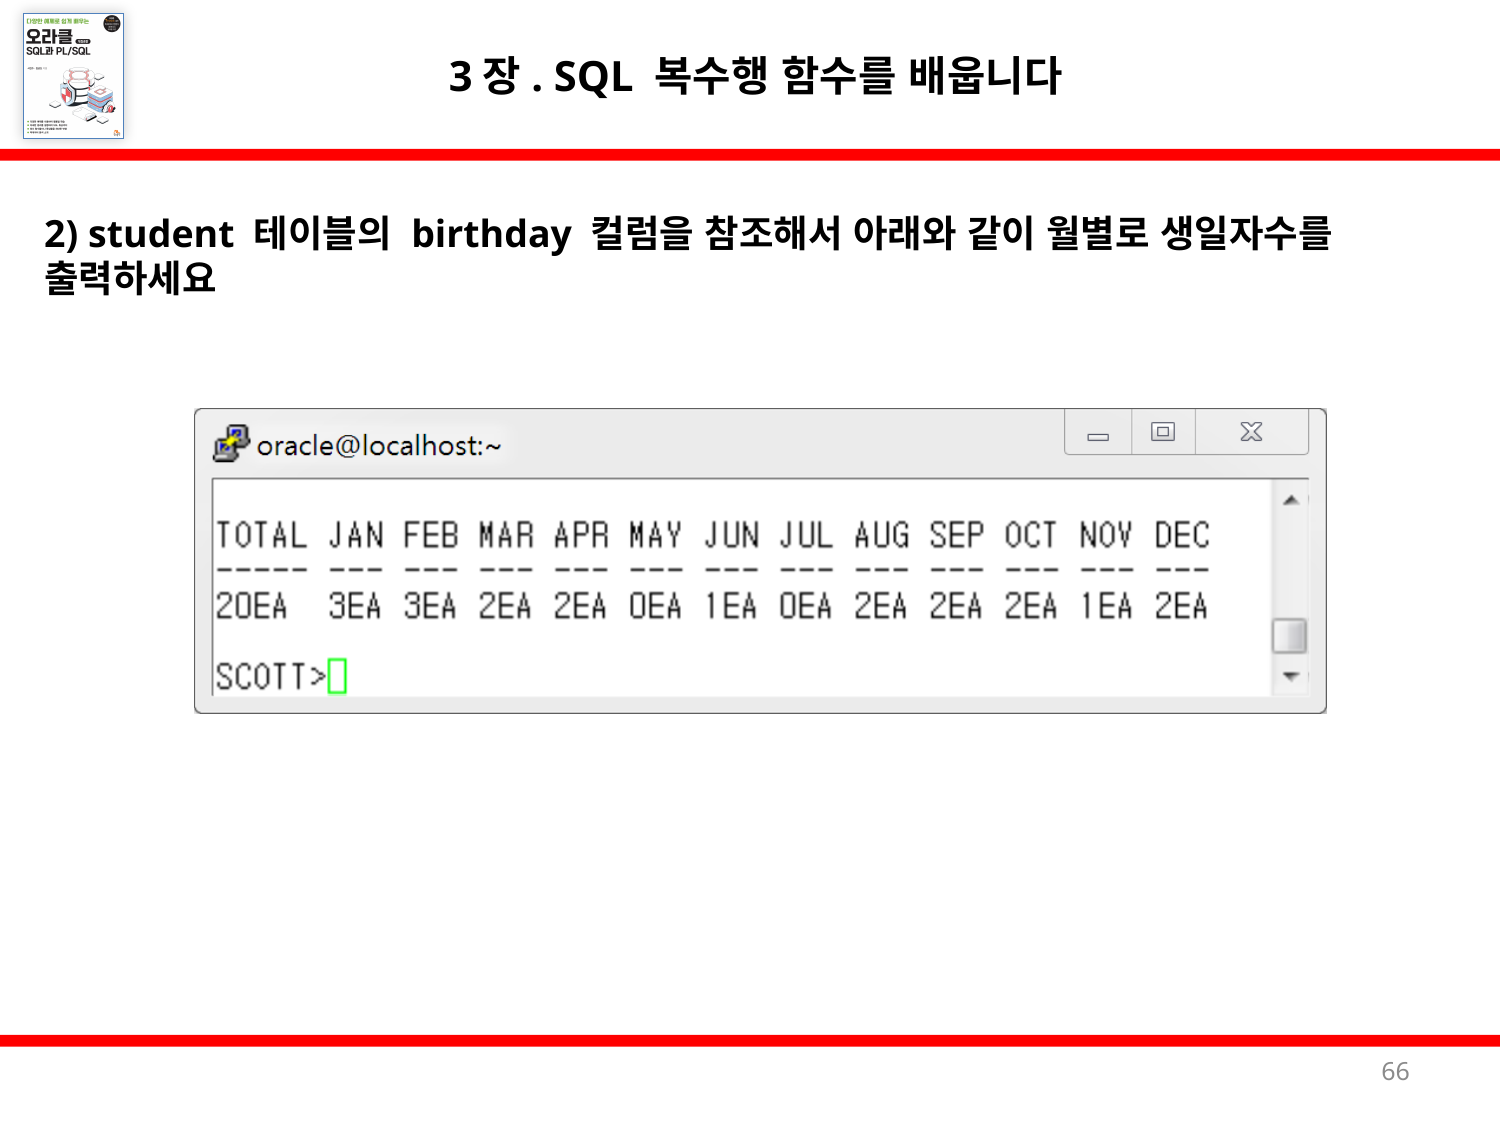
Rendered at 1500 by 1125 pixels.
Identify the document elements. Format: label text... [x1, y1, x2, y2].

slide_number 66 [1074, 1042, 1425, 1103]
picture [23, 13, 125, 140]
text_box [0, 1033, 1500, 1049]
text_box 3장. SQL 복수행 함수를 배웁니다 [252, 0, 1260, 151]
text_box 2) student 테이블의 birthday 컬럼을 참조해서 아래와 같이 월별로 생일자수를 출력하세요 [27, 194, 1484, 316]
text_box [0, 147, 1500, 163]
picture [194, 408, 1328, 715]
